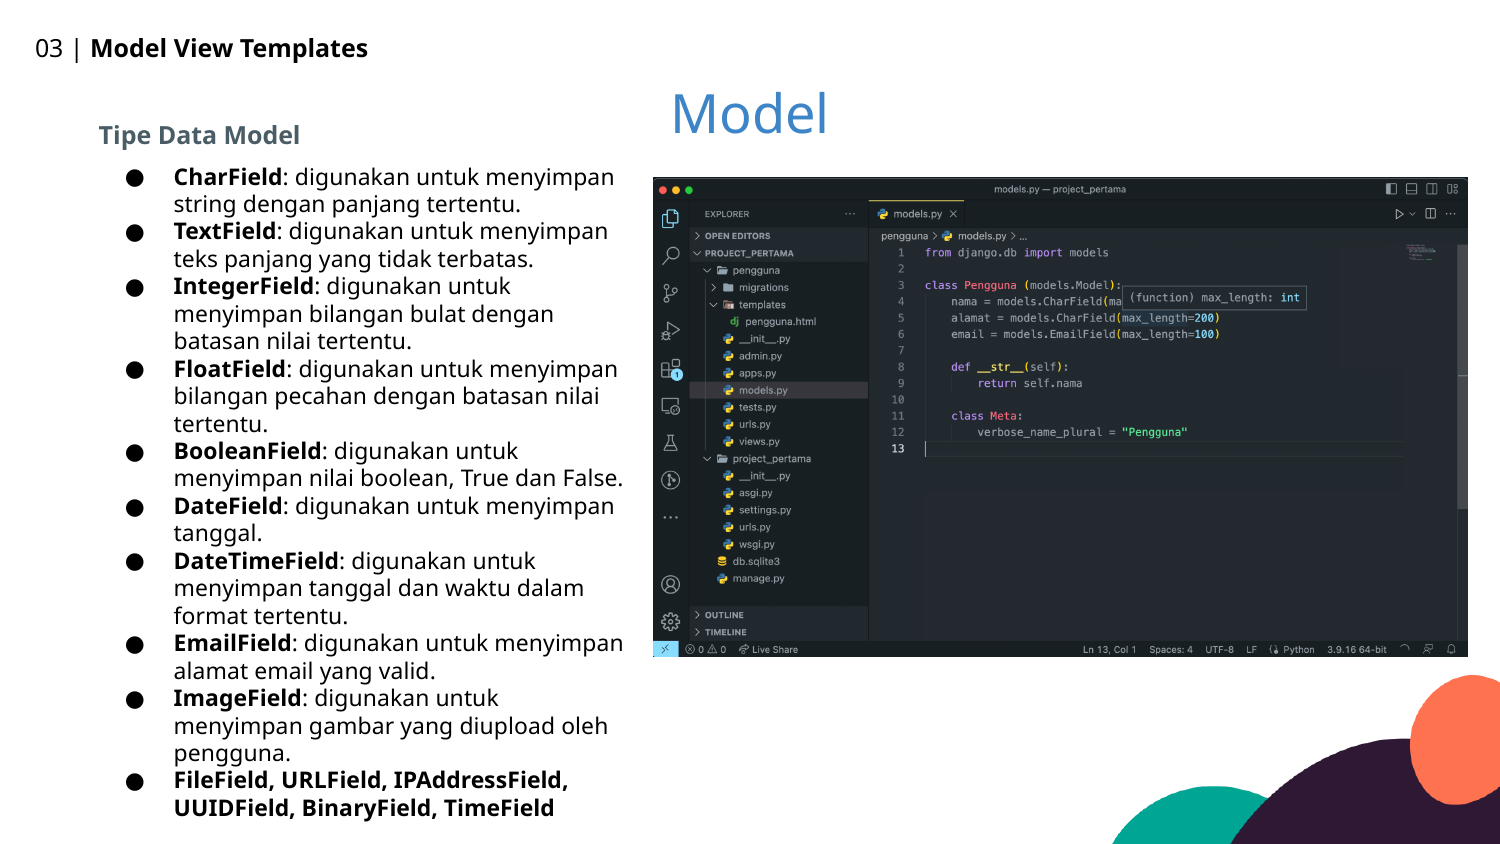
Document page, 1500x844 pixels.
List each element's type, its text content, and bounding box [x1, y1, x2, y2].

picture [0, 0, 1500, 844]
text_box 03 | Model View Templates [19, 10, 549, 86]
text_box Model [242, 83, 1258, 153]
text_box Tipe Data Model CharField: digunakan untuk menyimpan string dengan panjang tertentu. TextField: digunakan untuk menyimpan teks panjang yang tidak terbatas. IntegerField: digunakan untuk menyimpan bilangan bulat dengan batasan nilai tertentu. FloatField: digunakan untuk menyimpan bilangan pecahan dengan batasan nilai tertentu. BooleanField: digunakan untuk menyimpan nilai boolean, True dan False. DateField: digunakan untuk menyimpan tanggal. DateTimeField: digunakan untuk menyimpan tanggal dan waktu dalam format tertentu. EmailField: digunakan untuk menyimpan alamat email yang valid. ImageField: digunakan untuk menyimpan gambar yang diupload oleh pengguna. FileField, URLField, IPAddressField, UUIDField, BinaryField, TimeField [83, 104, 644, 763]
